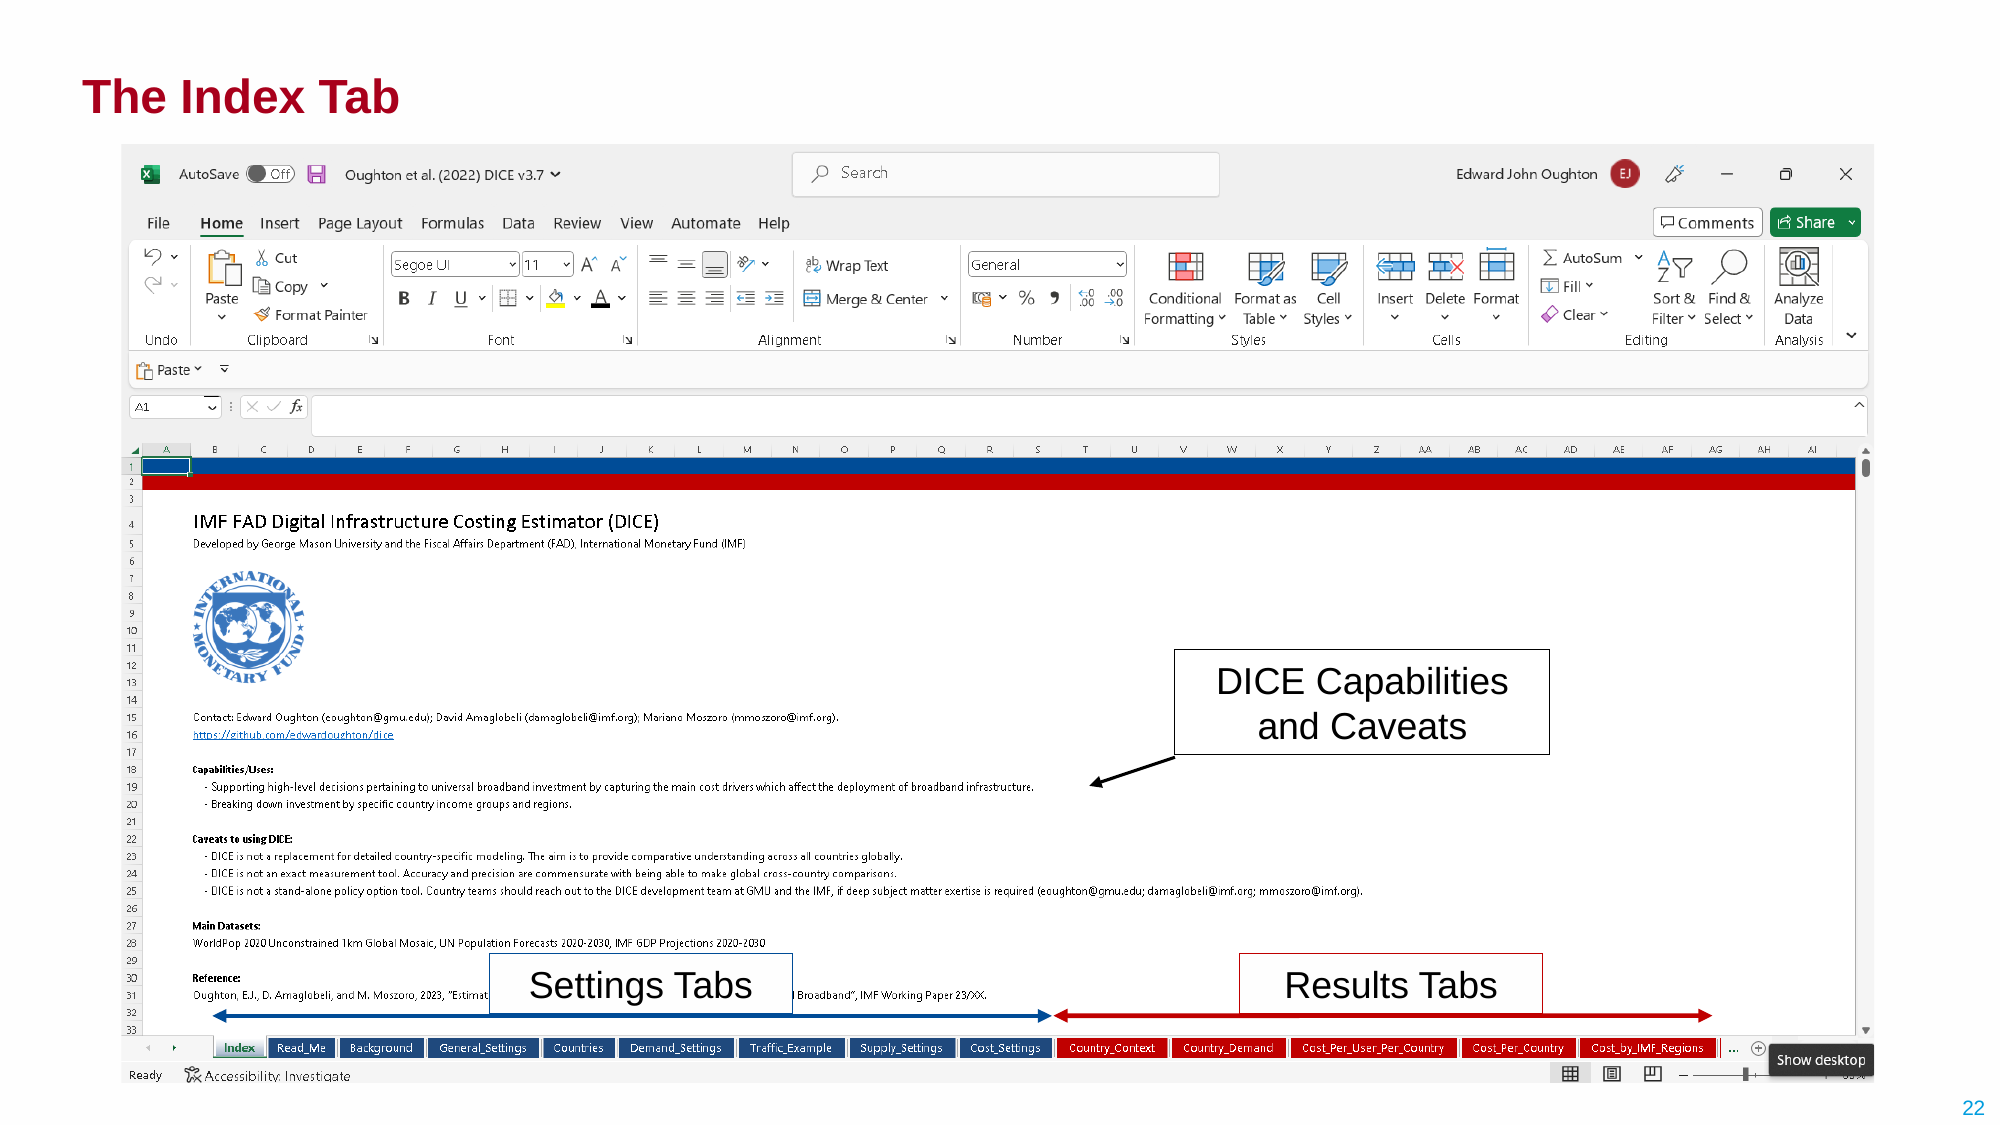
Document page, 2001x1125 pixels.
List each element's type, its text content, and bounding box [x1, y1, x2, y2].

picture [121, 144, 1875, 1083]
list The Index Tab [82, 42, 1914, 124]
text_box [1089, 756, 1176, 787]
